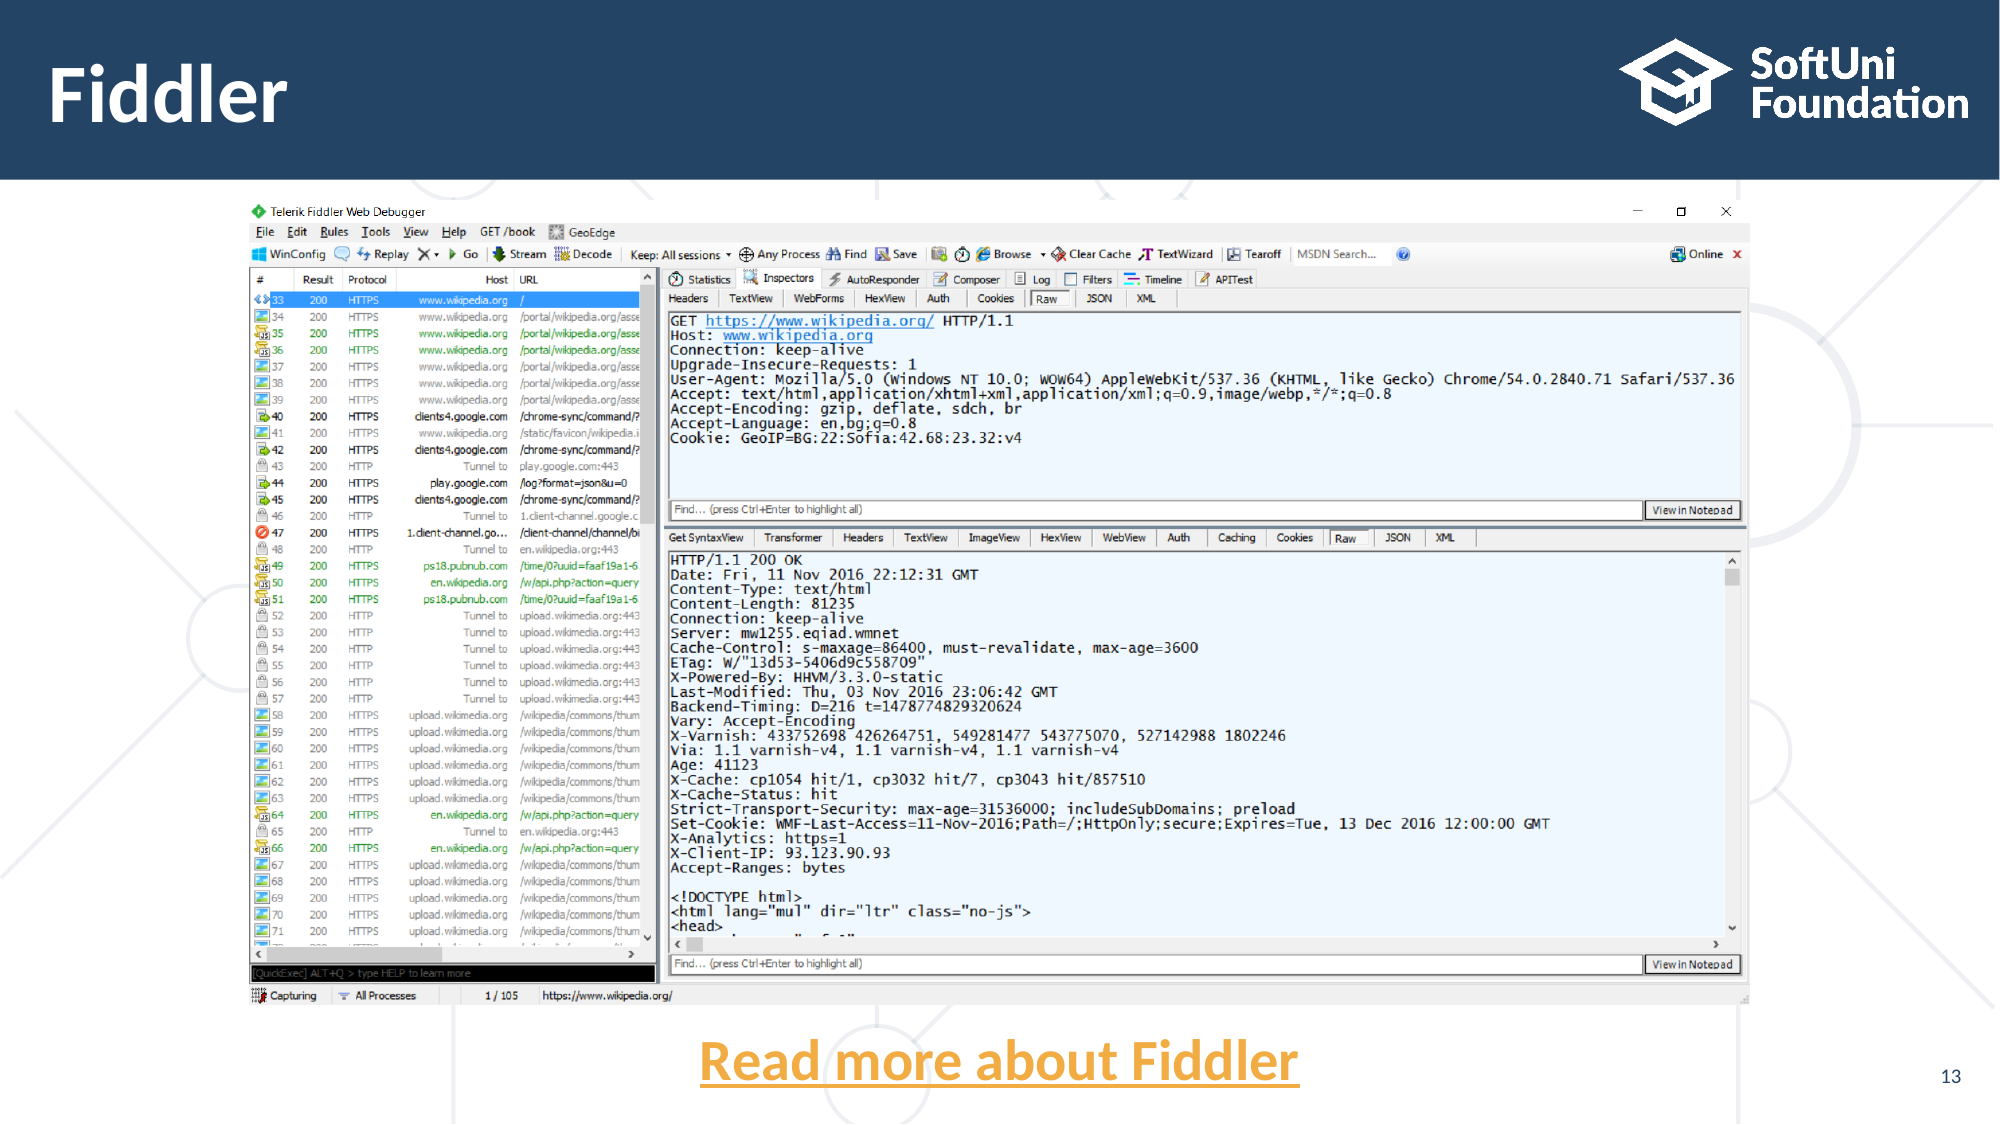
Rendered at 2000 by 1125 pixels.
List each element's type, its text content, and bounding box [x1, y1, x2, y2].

slide_number 13 [1896, 1049, 1968, 1101]
picture [1618, 38, 1968, 126]
picture [249, 199, 1750, 1005]
title Fiddler [31, 16, 1591, 162]
text_box Read more about Fiddler [547, 1014, 1452, 1099]
